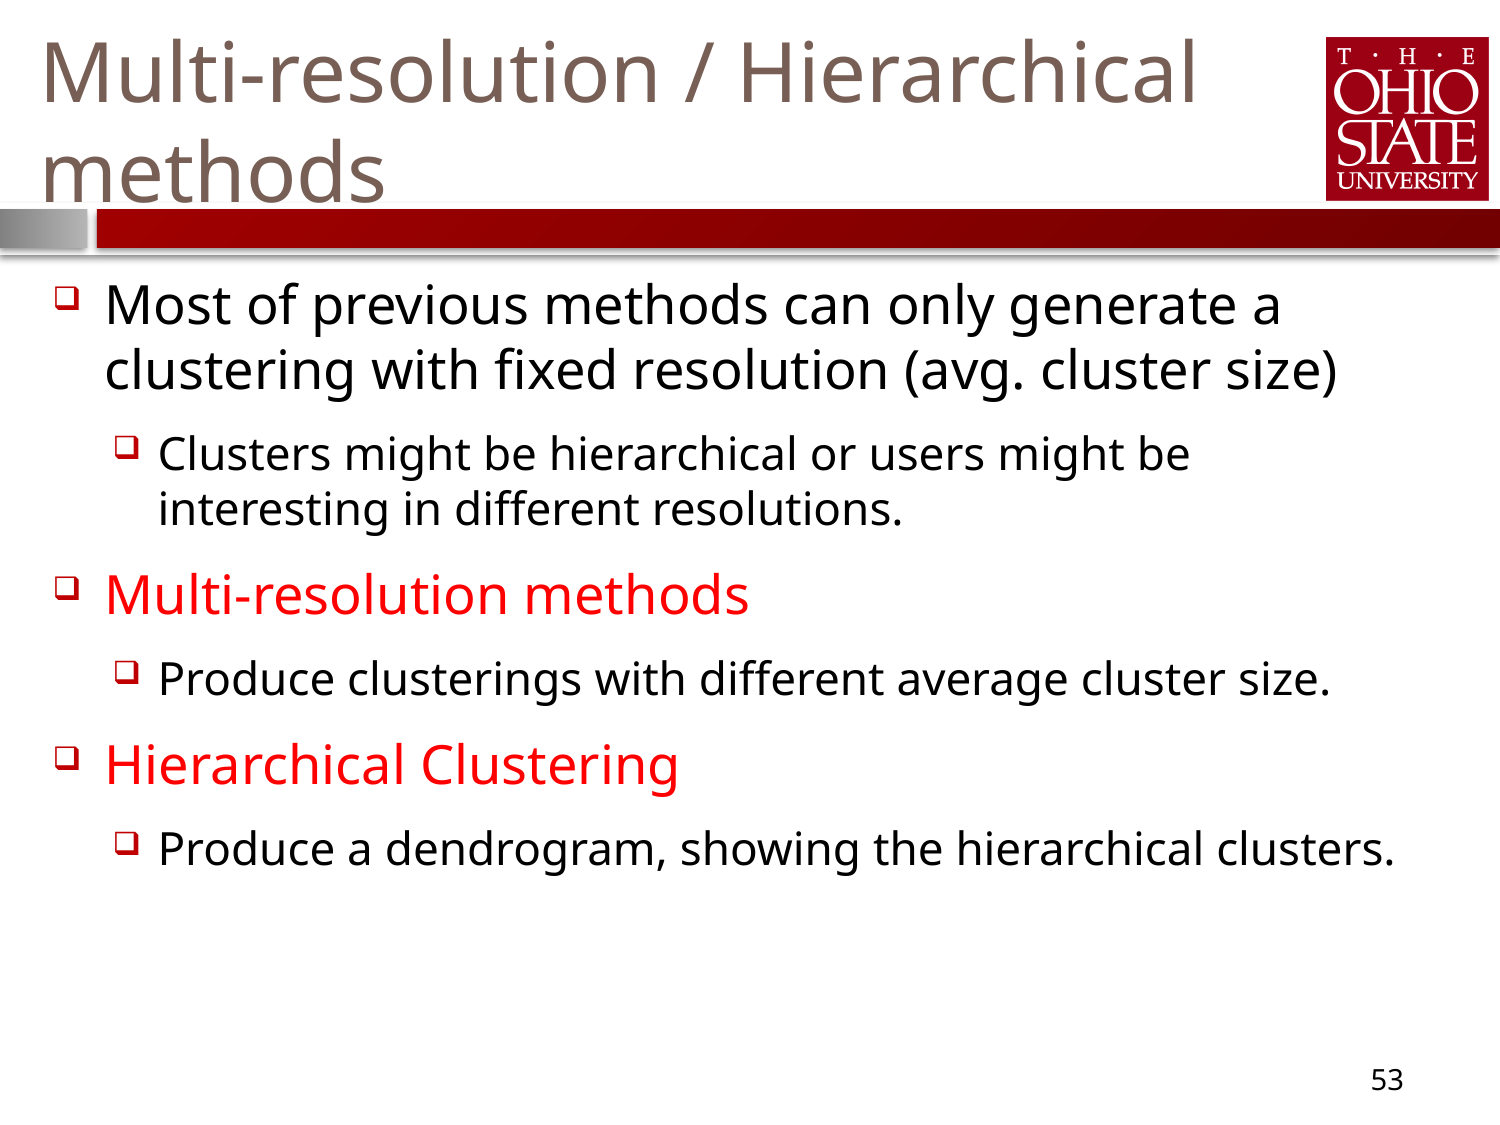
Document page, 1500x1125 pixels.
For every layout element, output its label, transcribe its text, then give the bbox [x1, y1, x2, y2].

list Most of previous methods can only generate a clustering with fixed resolution (avg. cluster size) Clusters might be hierarchical or users might be interesting in different resolutions. Multi-resolution methods Produce clusterings with different average cluster size. Hierarchical Clustering Produce a dendrogram, showing the hierarchical clusters. [37, 262, 1439, 1051]
title Multi-resolution / Hierarchical methods [24, 37, 1439, 201]
picture [1439, 37, 1489, 201]
